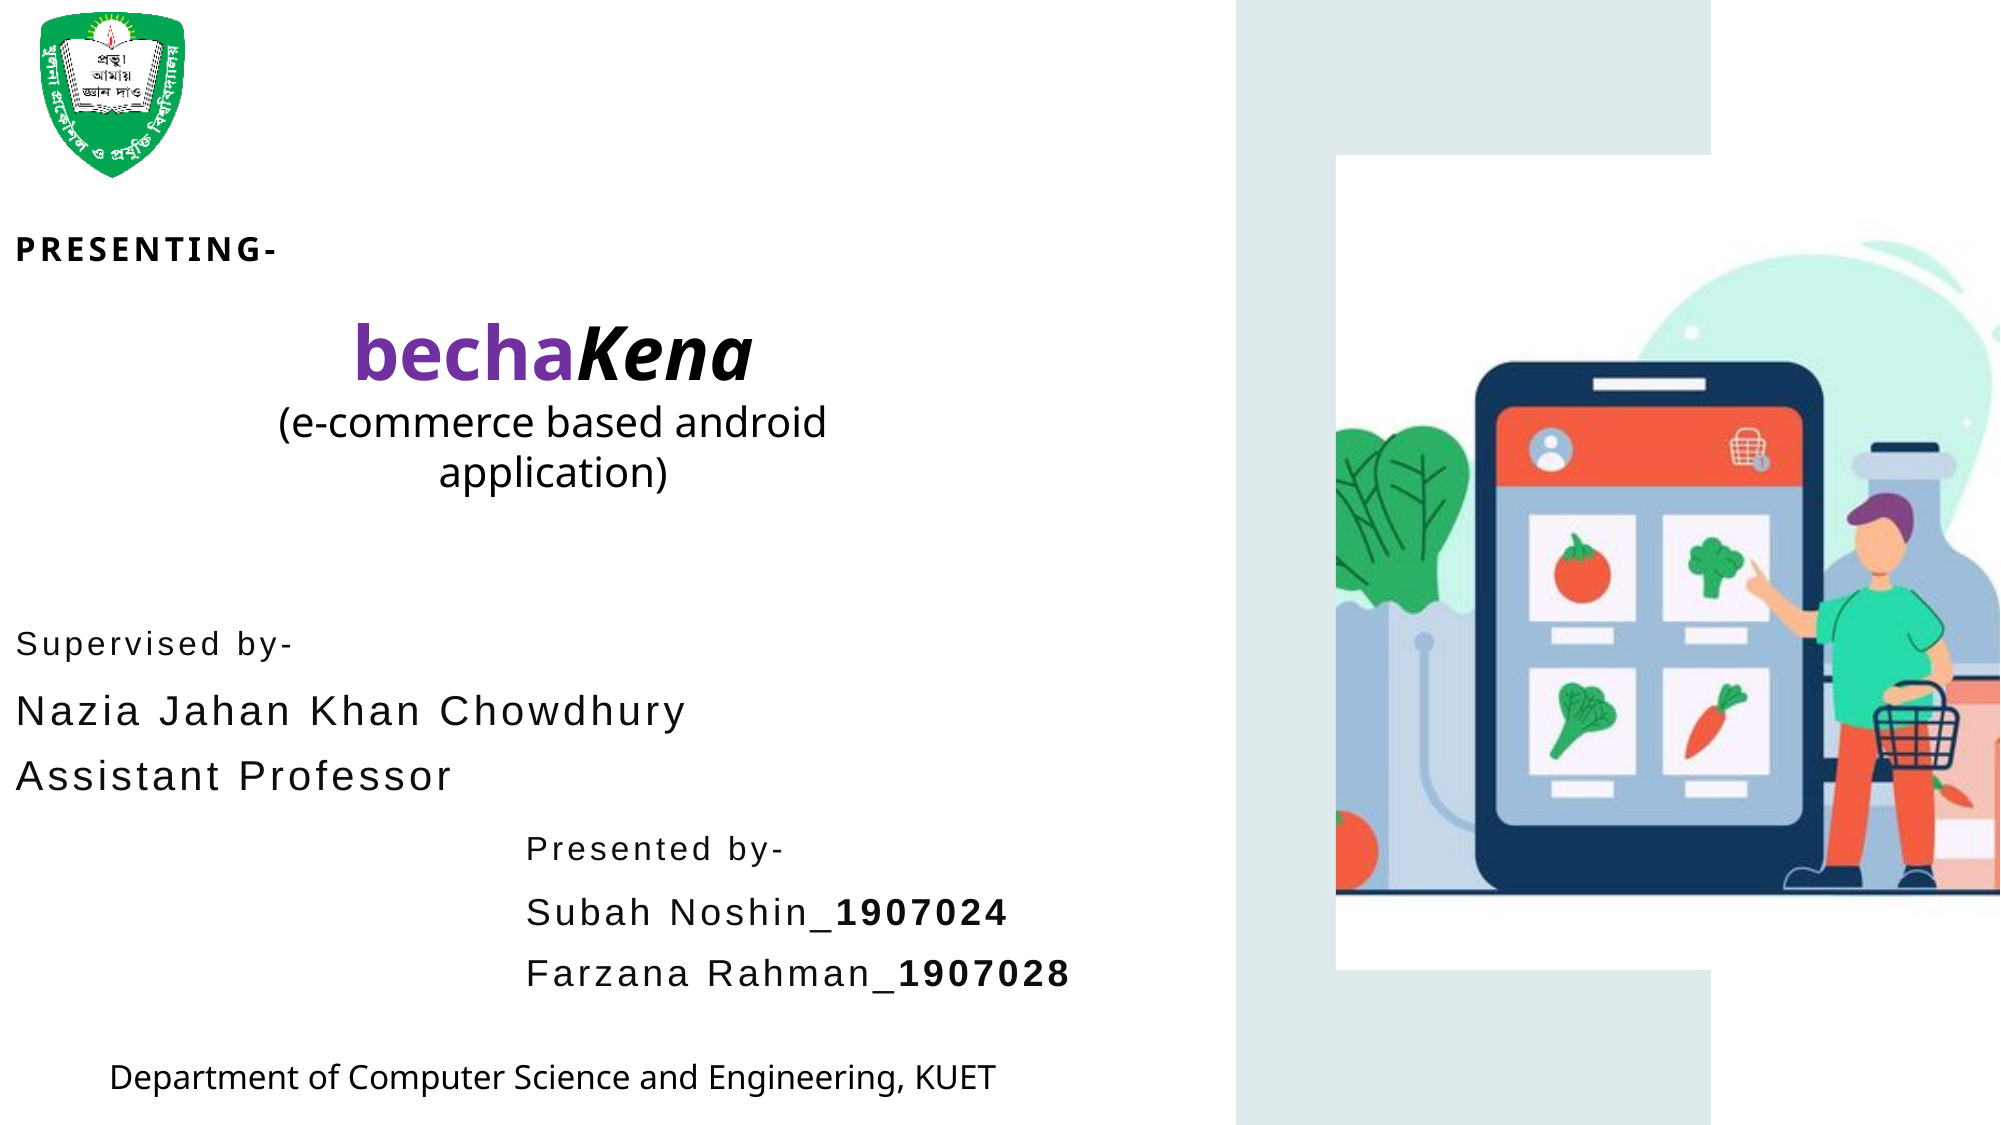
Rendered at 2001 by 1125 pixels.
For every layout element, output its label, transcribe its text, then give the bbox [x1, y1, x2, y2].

title Presenting- [0, 174, 1099, 276]
text_box bechaKena (e-commerce based android application) [184, 298, 922, 504]
text_box [1235, 0, 1712, 1125]
picture [1335, 155, 2000, 970]
list Presented by- Subah Noshin_1907024 Farzana Rahman_1907028 [511, 824, 1093, 1022]
text_box Supervised by- Nazia Jahan Khan Chowdhury Assistant Professor [0, 619, 738, 825]
text_box Department of Computer Science and Engineering, KUET [94, 1048, 1013, 1104]
picture [39, 12, 185, 178]
